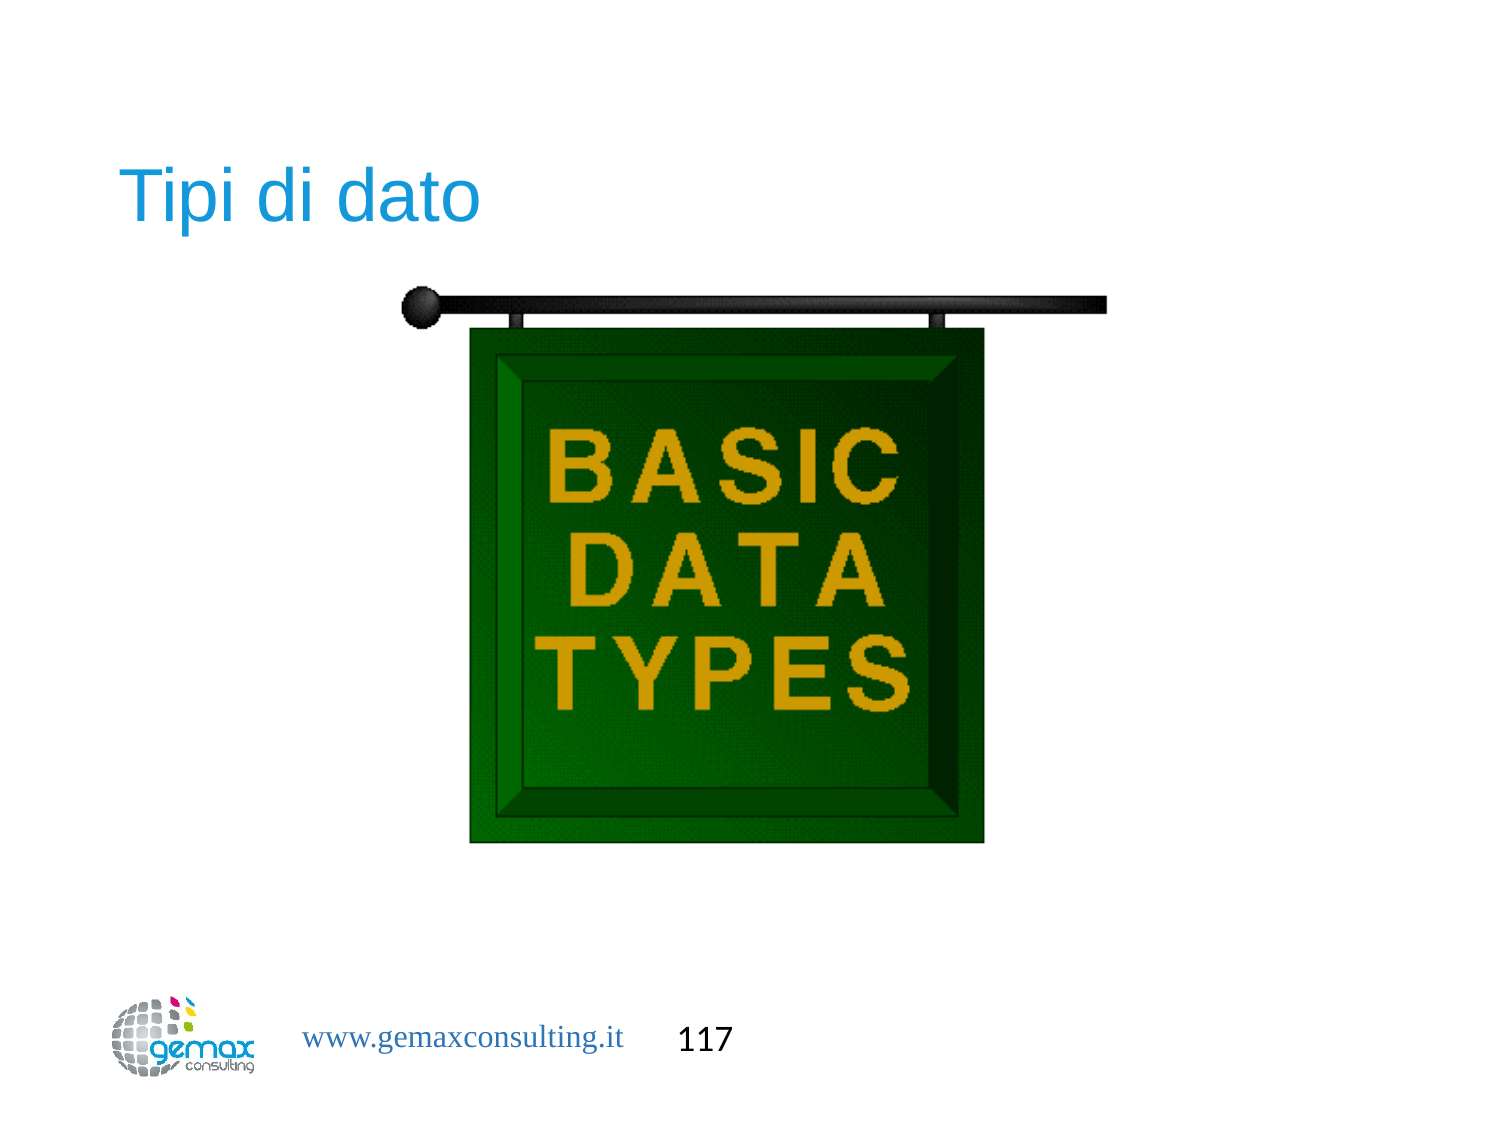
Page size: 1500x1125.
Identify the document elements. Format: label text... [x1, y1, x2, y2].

picture [382, 277, 1118, 861]
title Tipi di dato [103, 59, 1397, 278]
picture [103, 990, 262, 1083]
slide_number 117 [661, 1006, 793, 1067]
